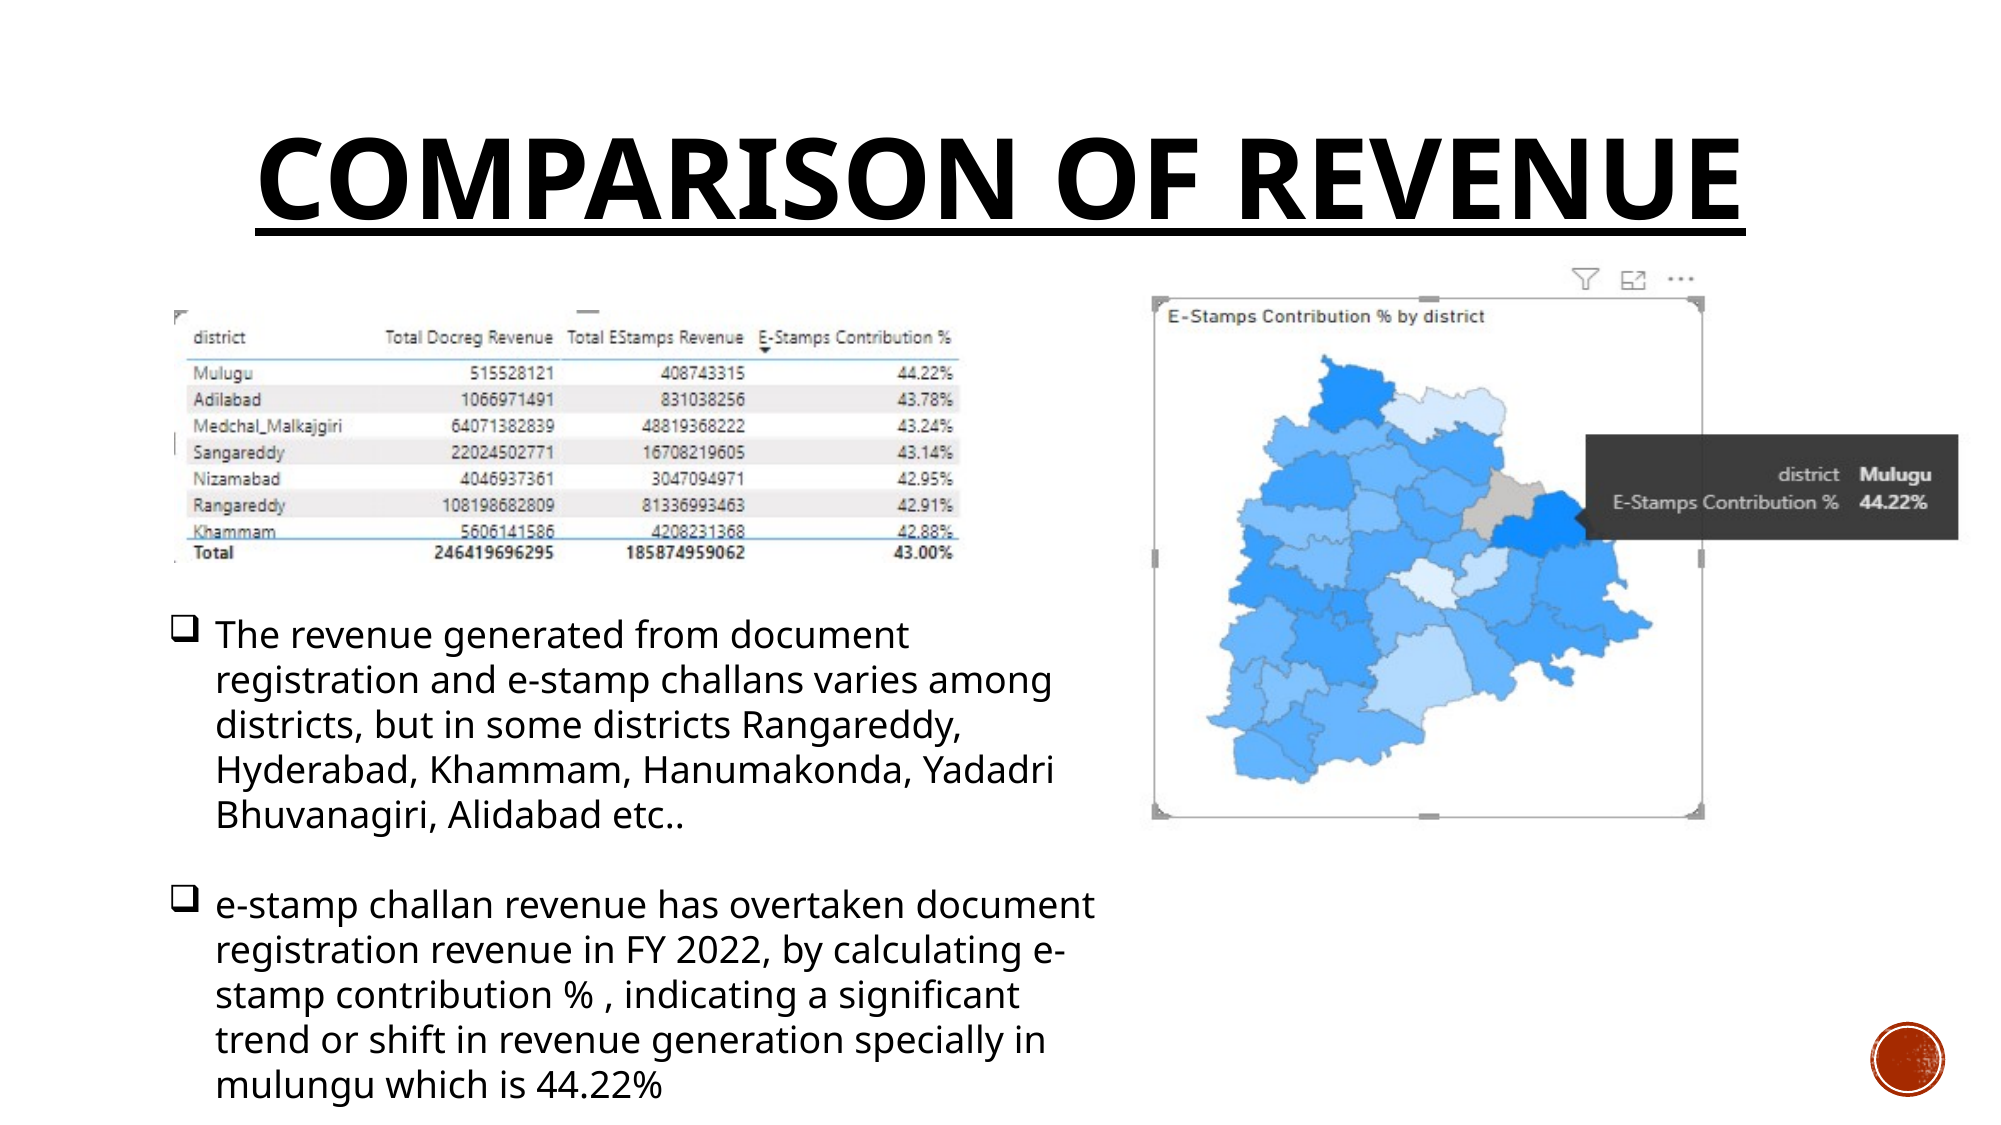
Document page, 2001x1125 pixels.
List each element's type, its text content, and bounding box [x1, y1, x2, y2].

text_box The revenue generated from document registration and e-stamp challans varies among districts, but in some districts Rangareddy, Hyderabad, Khammam, Hanumakonda, Yadadri Bhuvanagiri, Alidabad etc.. e-stamp challan revenue has overtaken document registration revenue in FY 2022, by calculating e-stamp contribution % , indicating a significant trend or shift in revenue generation specially in mulungu which is 44.22% [153, 604, 1113, 1114]
title Comparison of revenue [175, 51, 1826, 316]
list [177, 313, 966, 560]
picture [1113, 259, 1991, 865]
